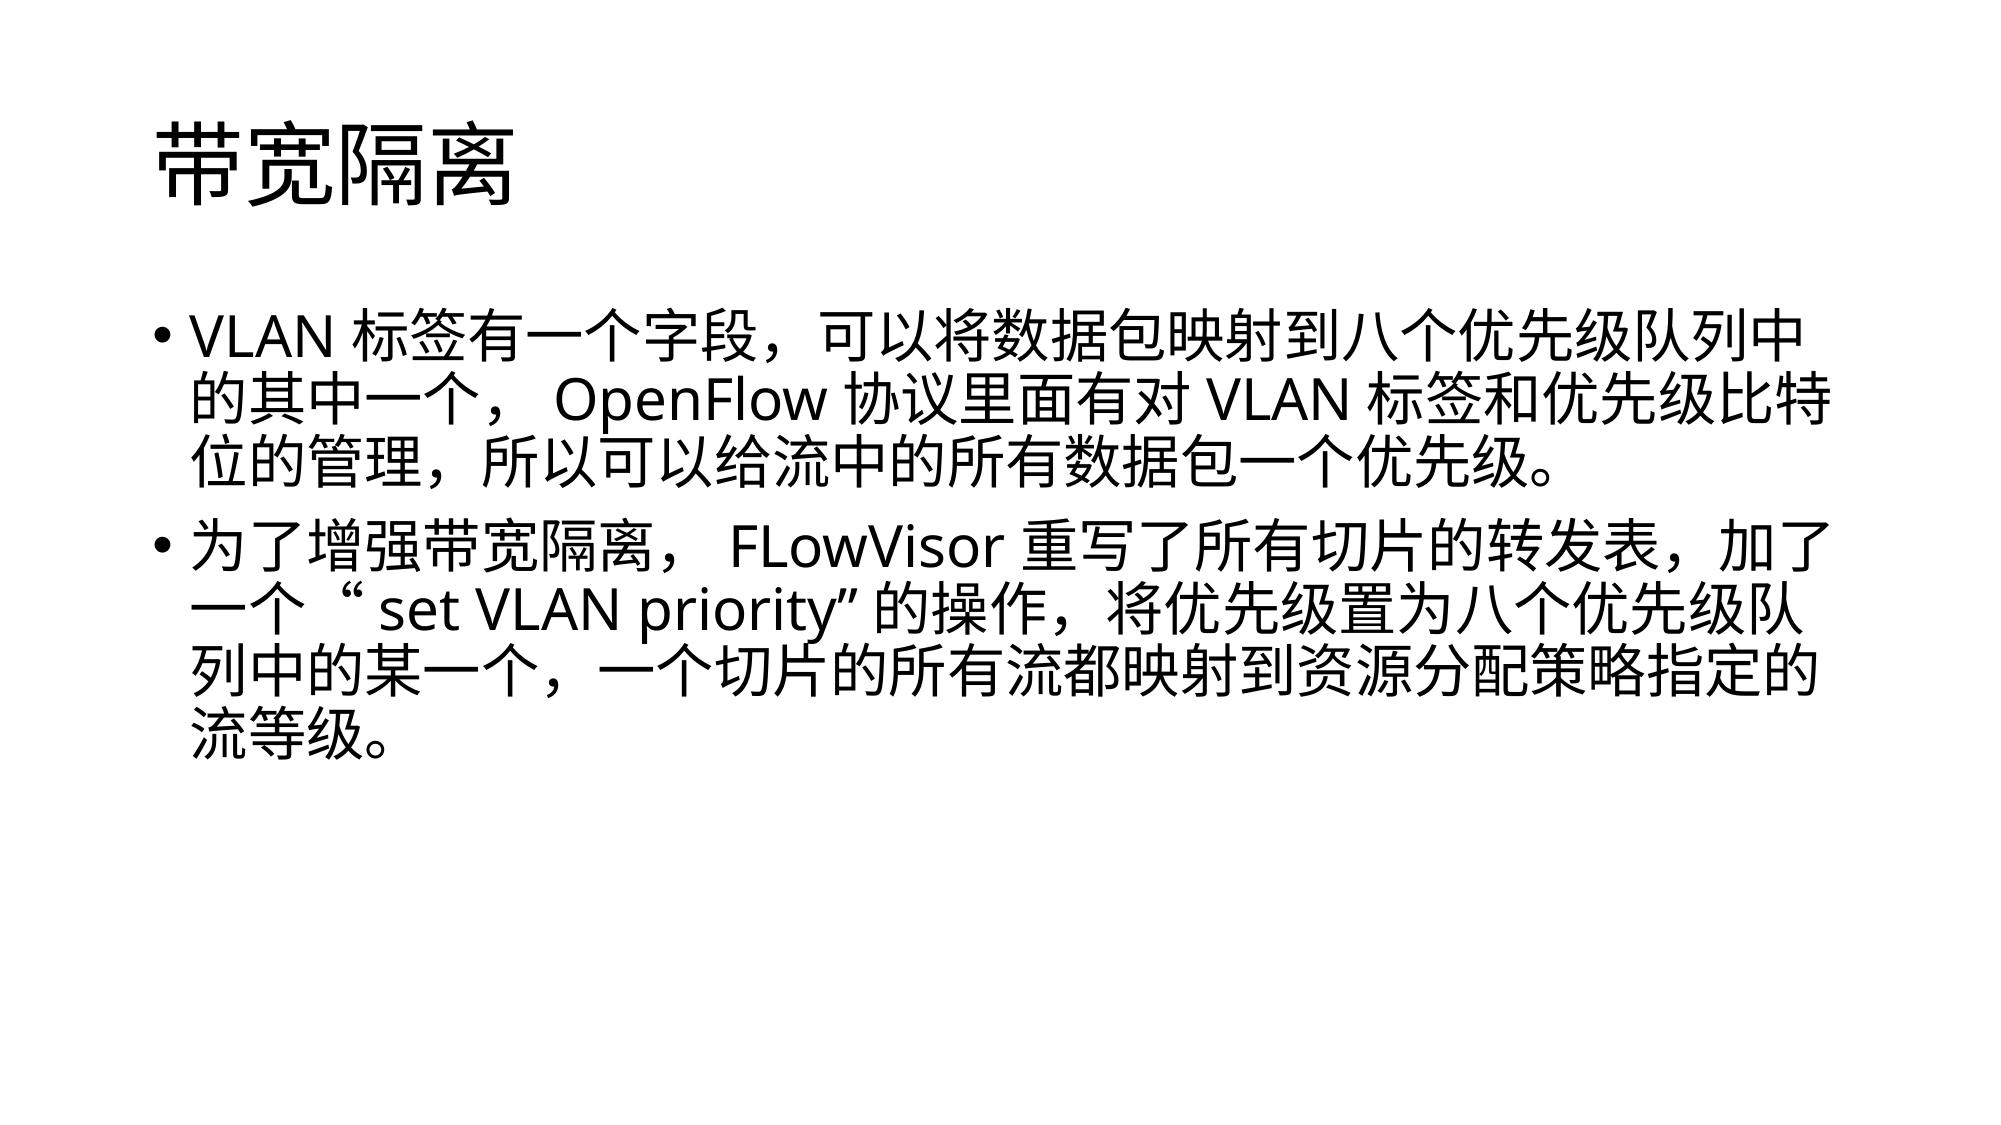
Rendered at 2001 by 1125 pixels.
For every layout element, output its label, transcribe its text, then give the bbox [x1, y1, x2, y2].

list VLAN标签有一个字段，可以将数据包映射到八个优先级队列中的其中一个，OpenFlow协议里面有对VLAN标签和优先级比特位的管理，所以可以给流中的所有数据包一个优先级。 为了增强带宽隔离，FLowVisor重写了所有切片的转发表，加了一个“set VLAN priority”的操作，将优先级置为八个优先级队列中的某一个，一个切片的所有流都映射到资源分配策略指定的流等级。 [137, 299, 1863, 1014]
title 带宽隔离 [137, 59, 1863, 278]
